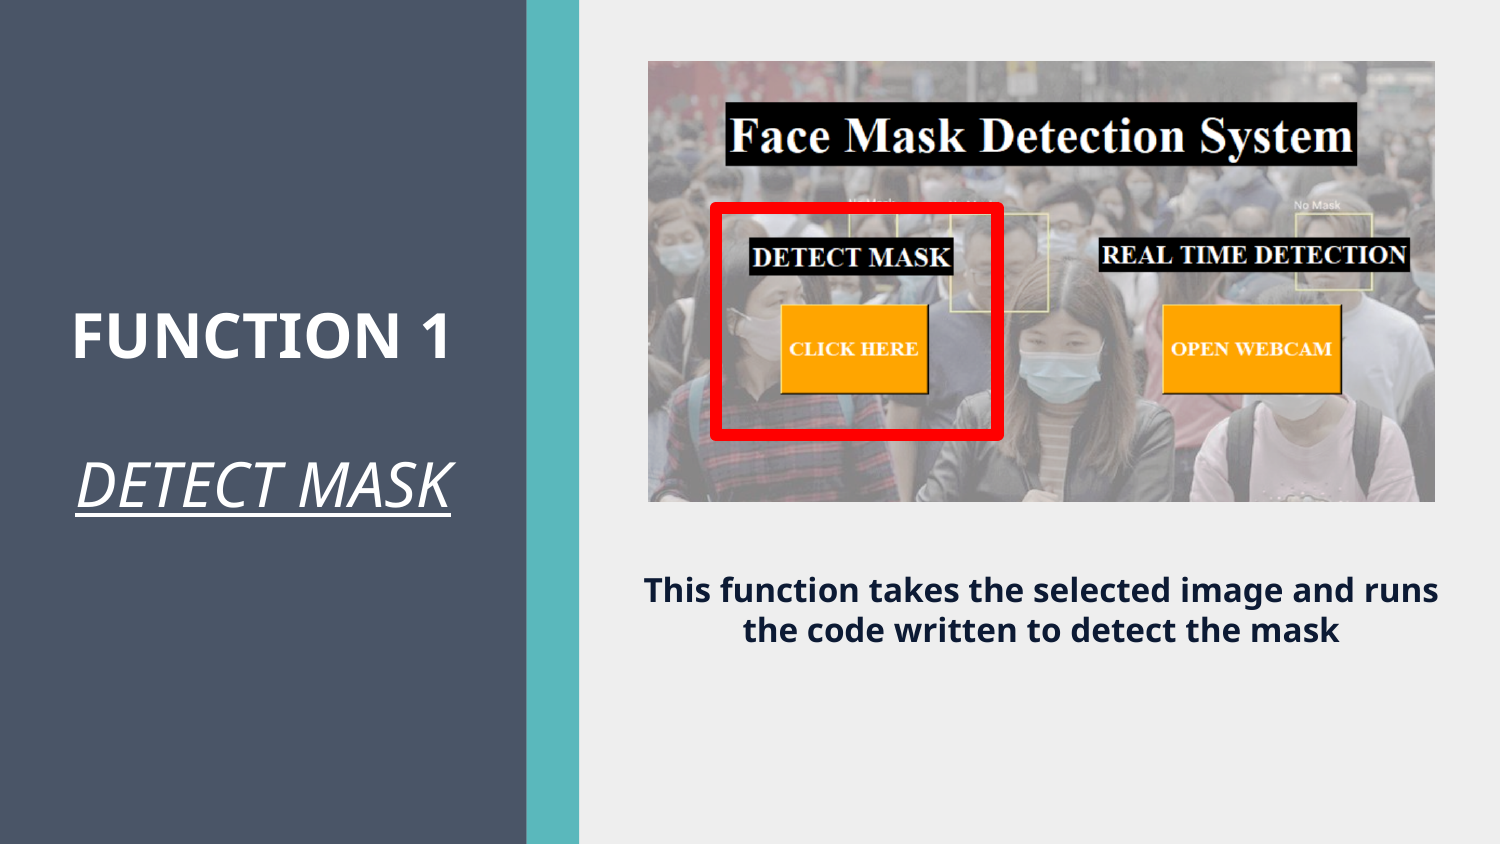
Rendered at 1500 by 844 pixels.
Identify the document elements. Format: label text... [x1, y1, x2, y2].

text_box [526, 0, 580, 844]
text_box [0, 0, 526, 844]
picture [648, 61, 1435, 502]
title FUNCTION 1 DETECT MASK [49, 189, 478, 536]
subtitle This function takes the selected image and runs the code written to detect the mask [612, 554, 1472, 760]
